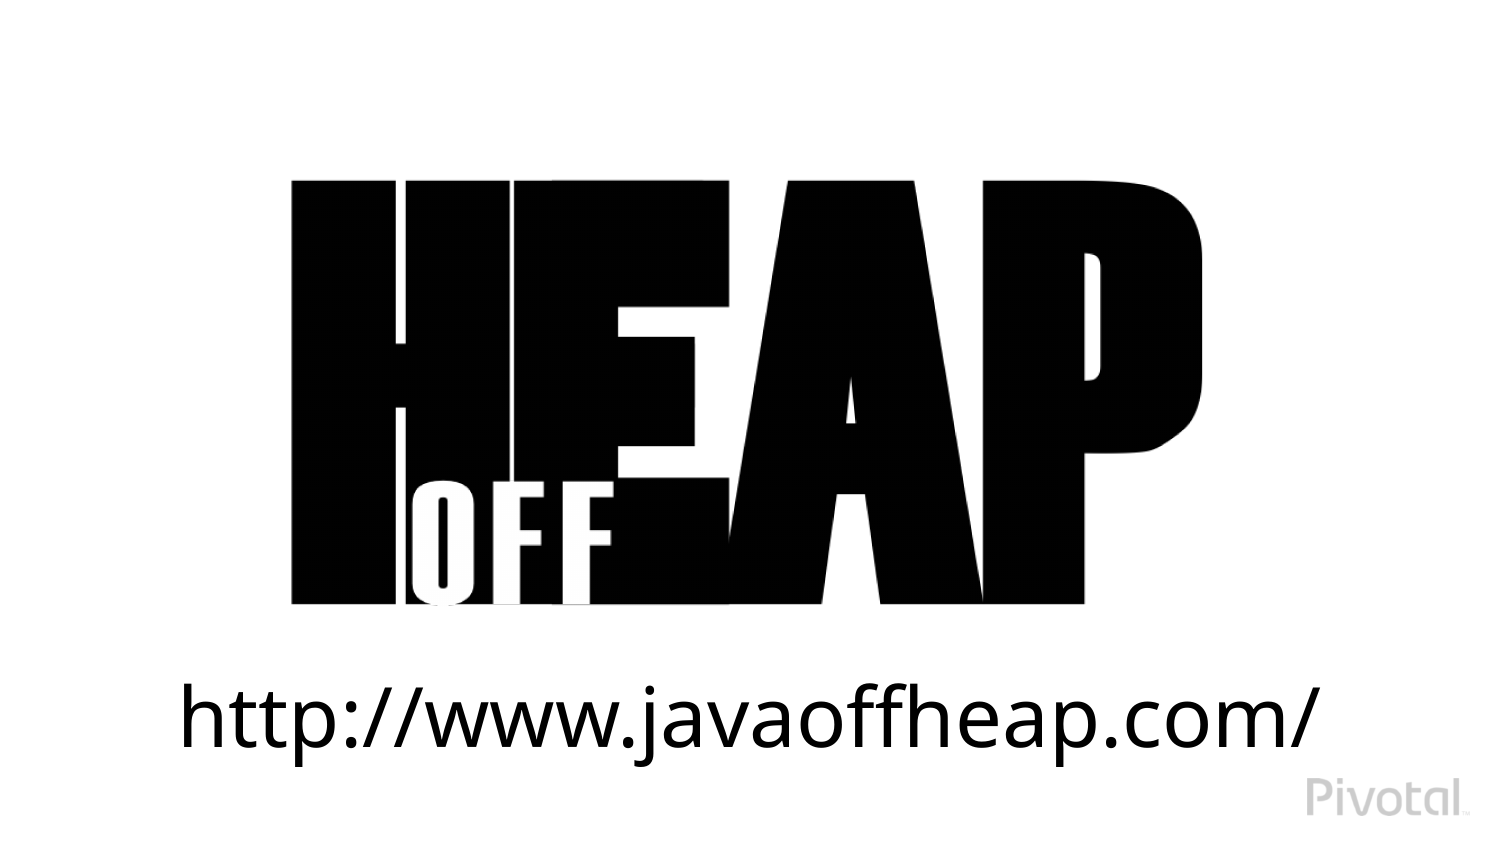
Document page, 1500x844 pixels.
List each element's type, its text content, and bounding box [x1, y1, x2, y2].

picture [271, 3, 1229, 730]
text_box http://www.javaoffheap.com/ [162, 656, 1338, 772]
